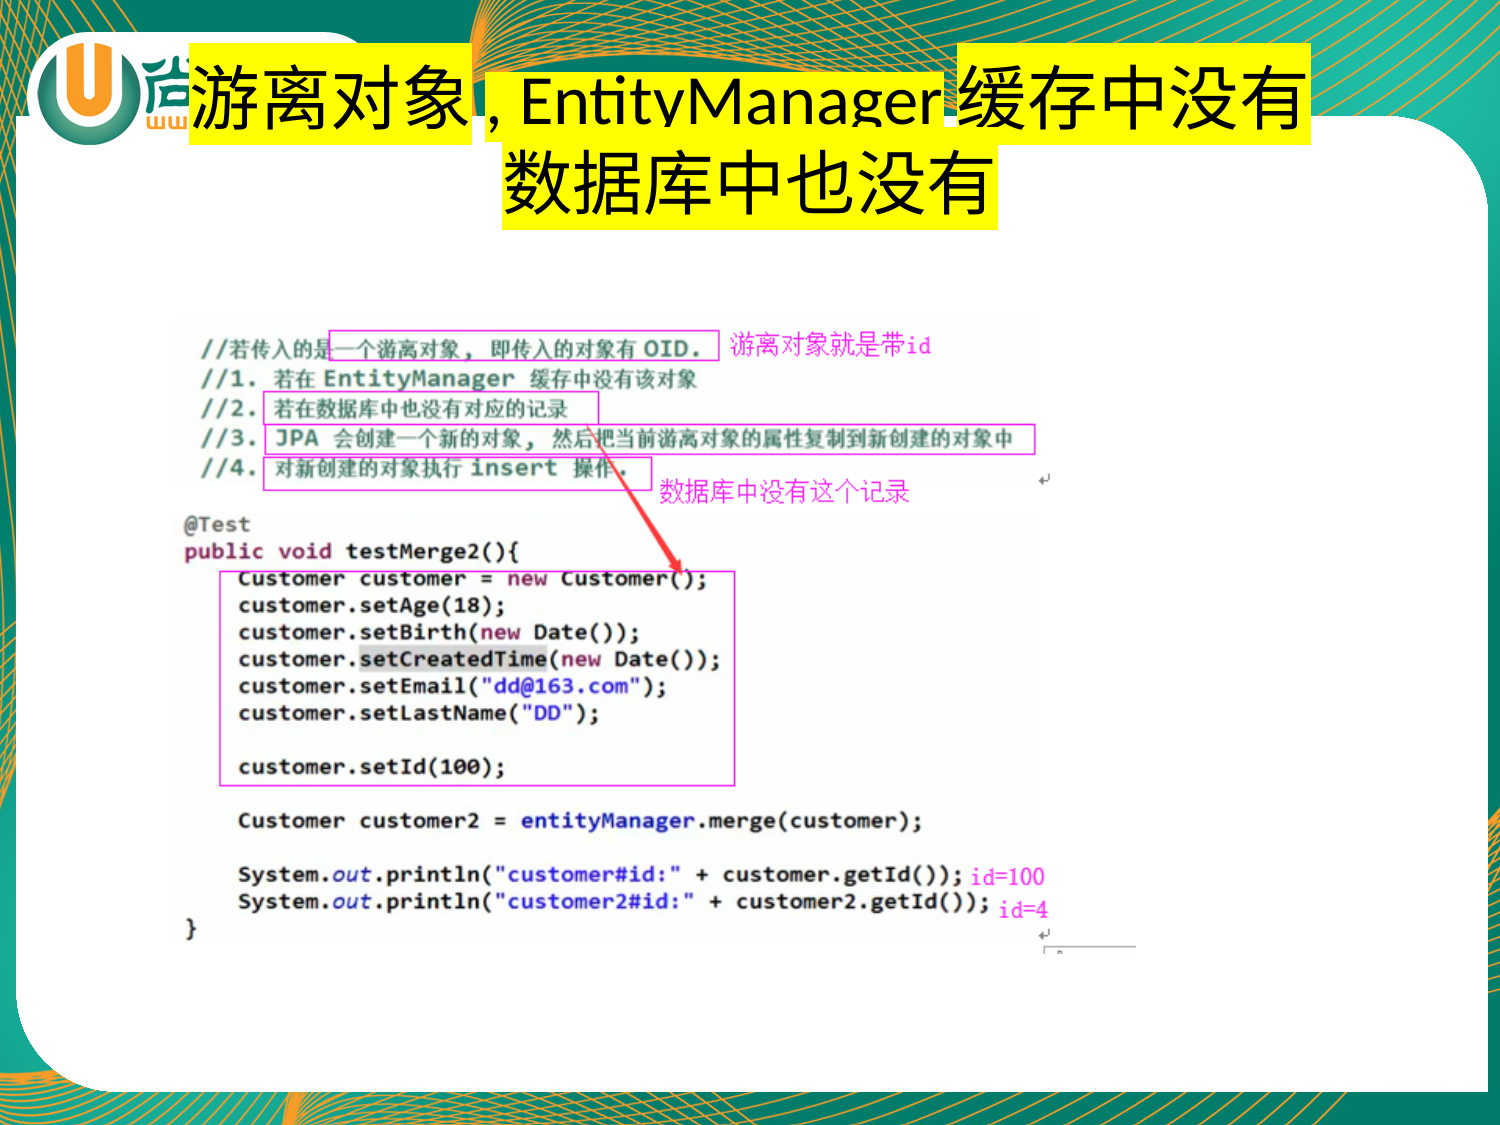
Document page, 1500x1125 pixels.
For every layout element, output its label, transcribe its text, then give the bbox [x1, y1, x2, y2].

picture [0, 0, 1500, 1125]
title 游离对象, EntityManager缓存中没有 数据库中也没有 [75, 45, 1425, 233]
